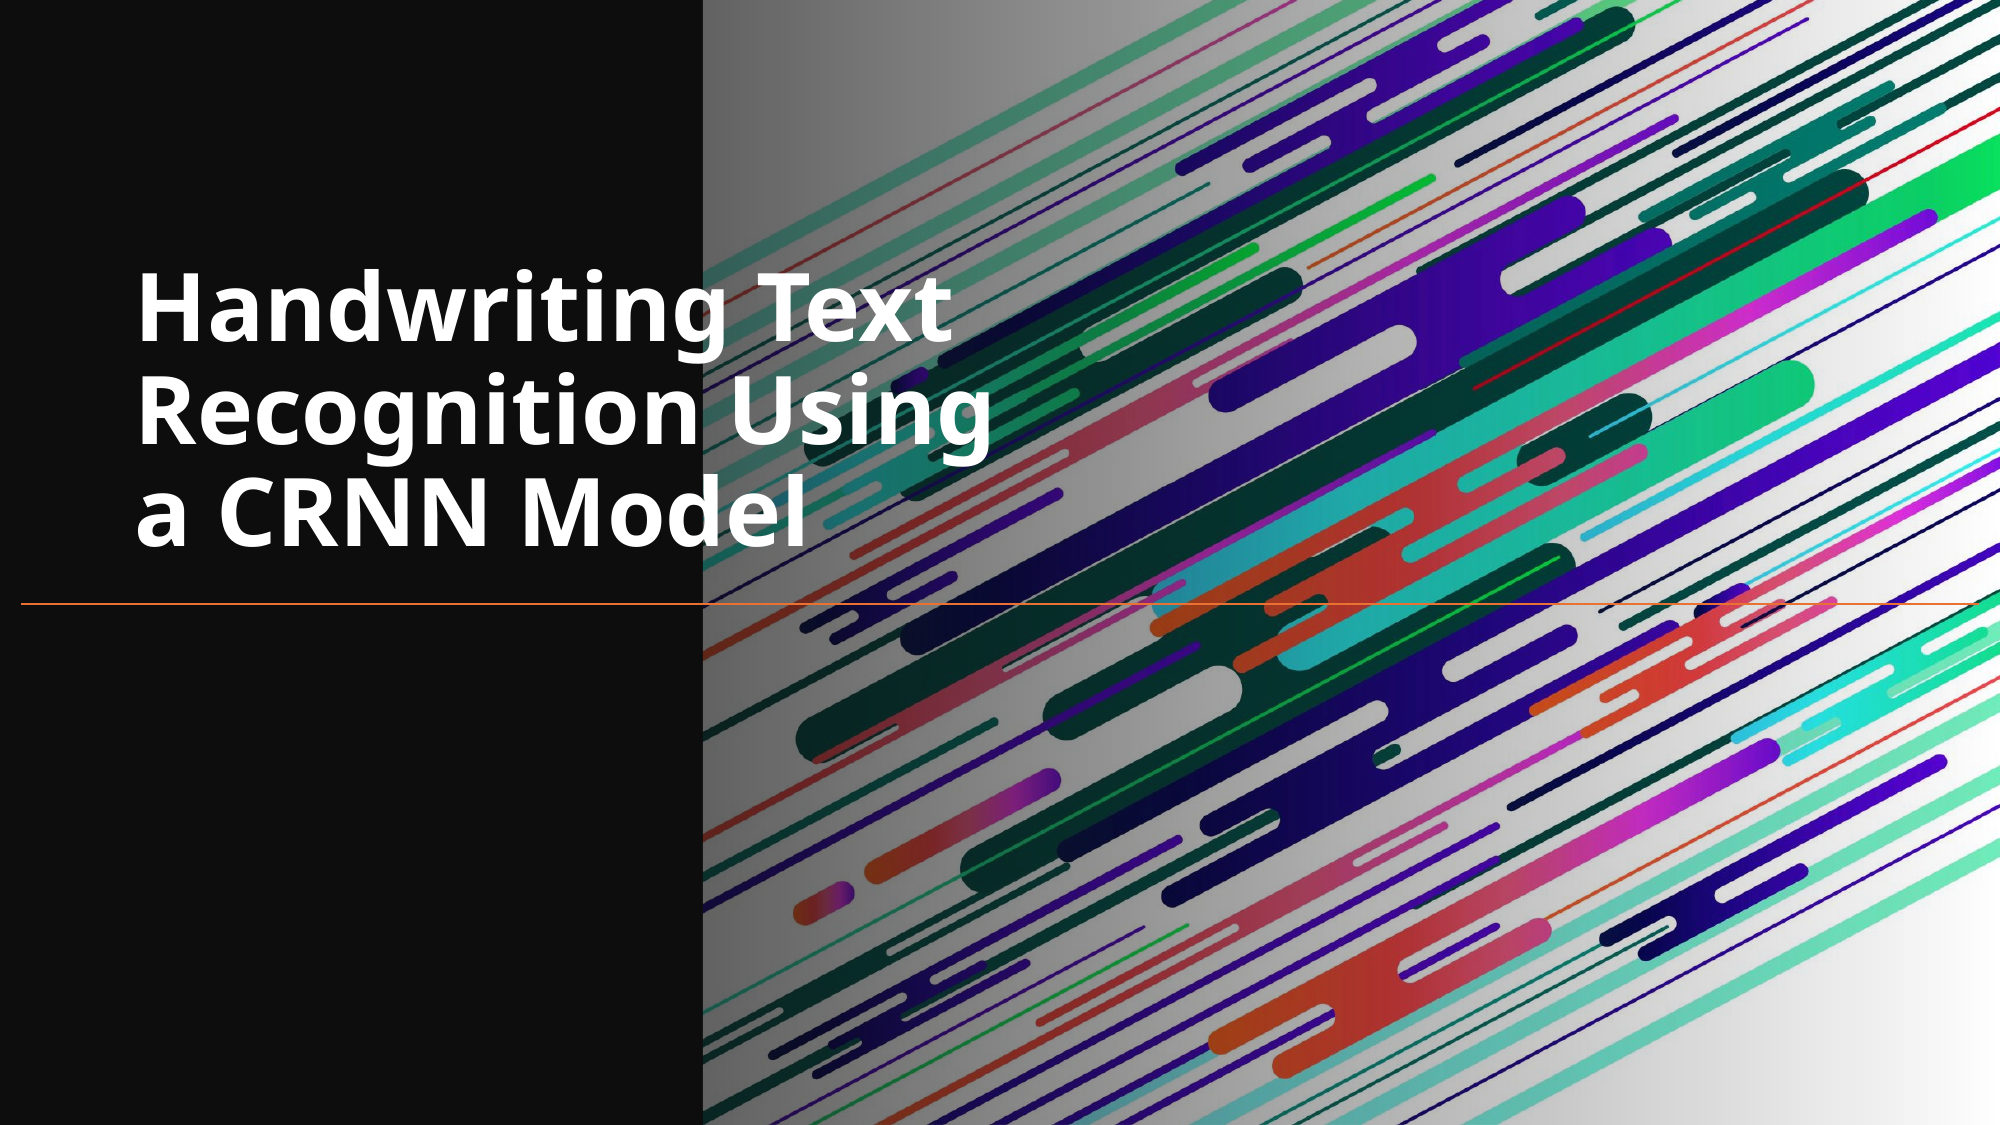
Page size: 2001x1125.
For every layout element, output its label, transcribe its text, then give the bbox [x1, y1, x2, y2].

title Handwriting Text Recognition Using a CRNN Model [119, 182, 702, 575]
text_box [0, 0, 702, 1125]
picture [702, 0, 2000, 1125]
